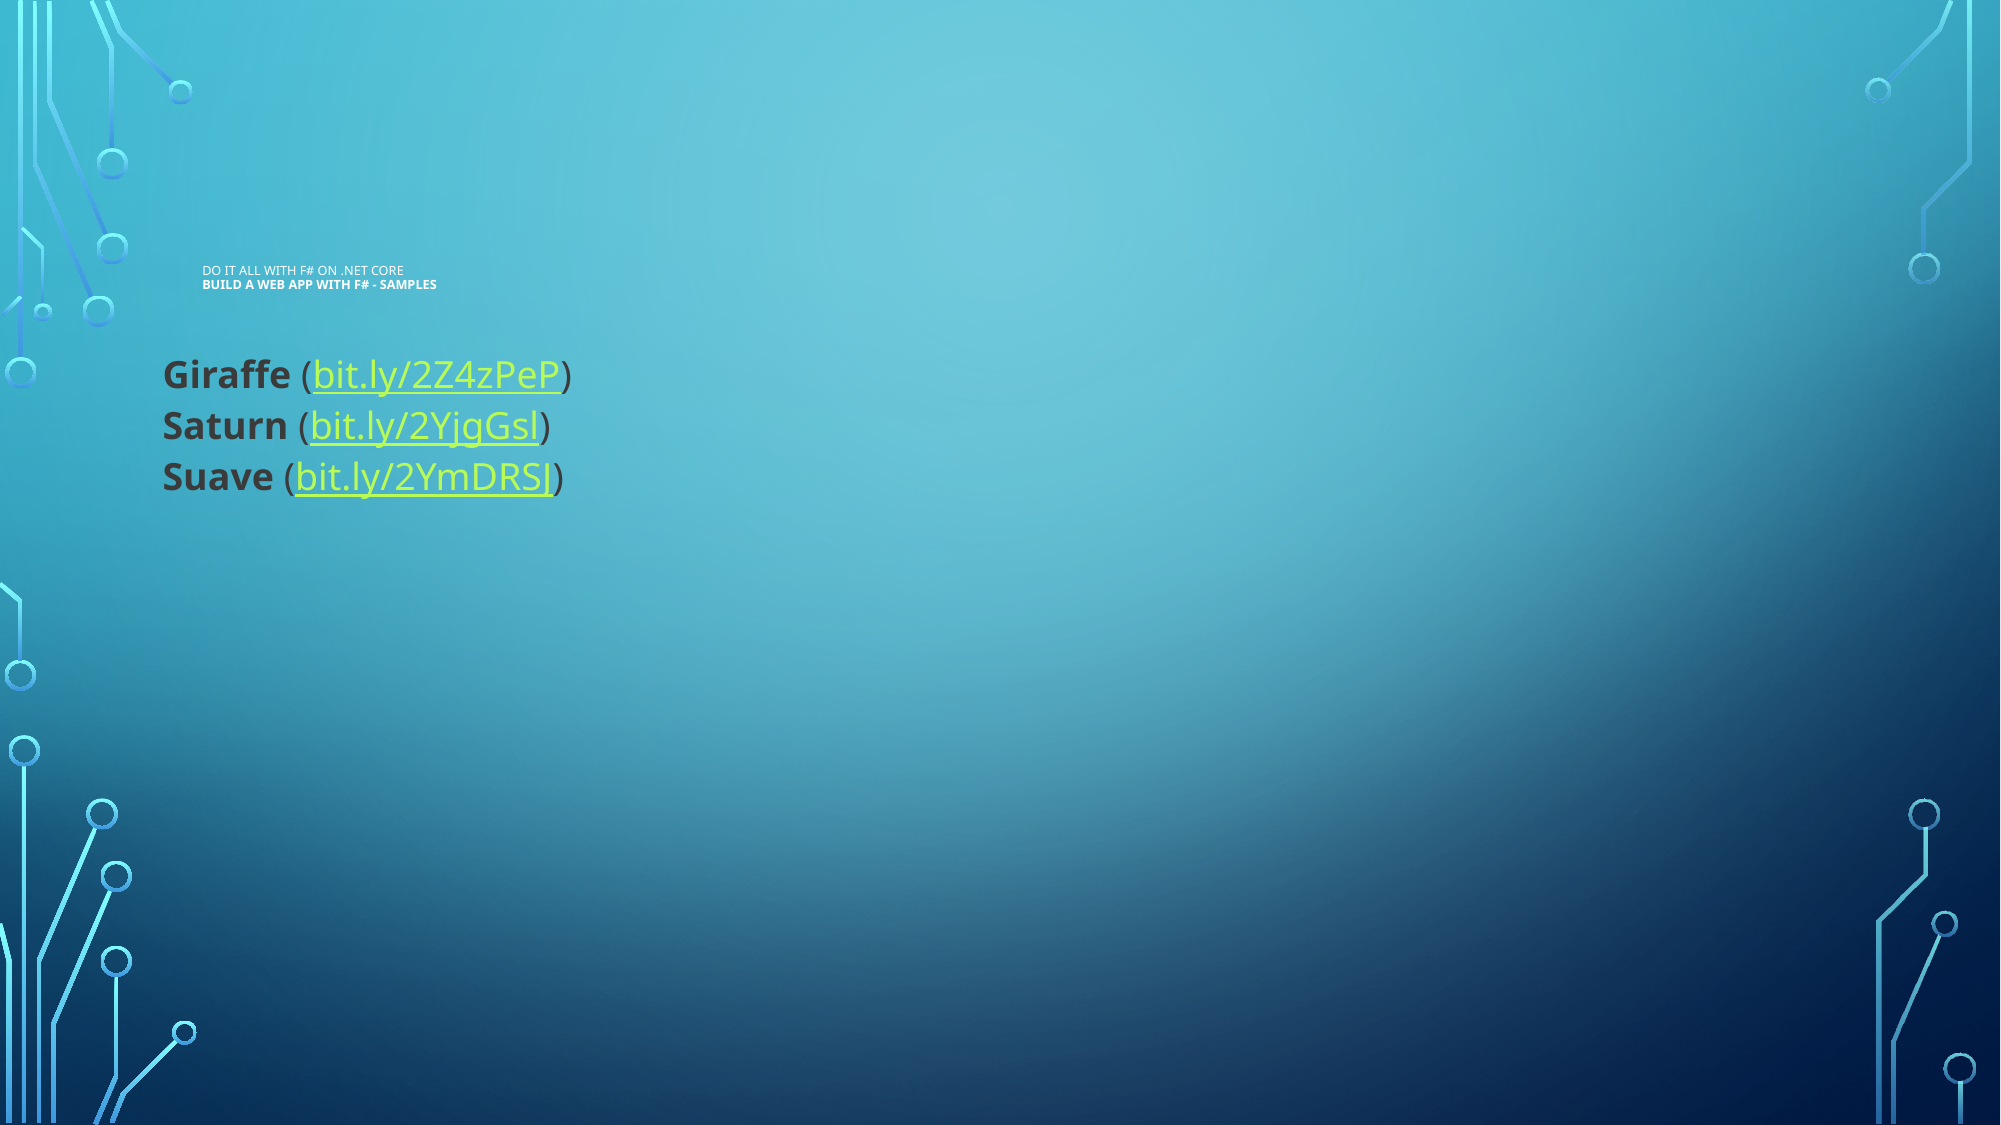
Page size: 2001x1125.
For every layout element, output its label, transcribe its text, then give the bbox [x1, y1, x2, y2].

title Do It All with F# on .NET Core Build a Web App with F# - Samples [187, 255, 1813, 344]
text_box Giraffe (bit.ly/2Z4zPeP) Saturn (bit.ly/2YjgGsl) Suave (bit.ly/2YmDRSJ) [147, 343, 1571, 512]
